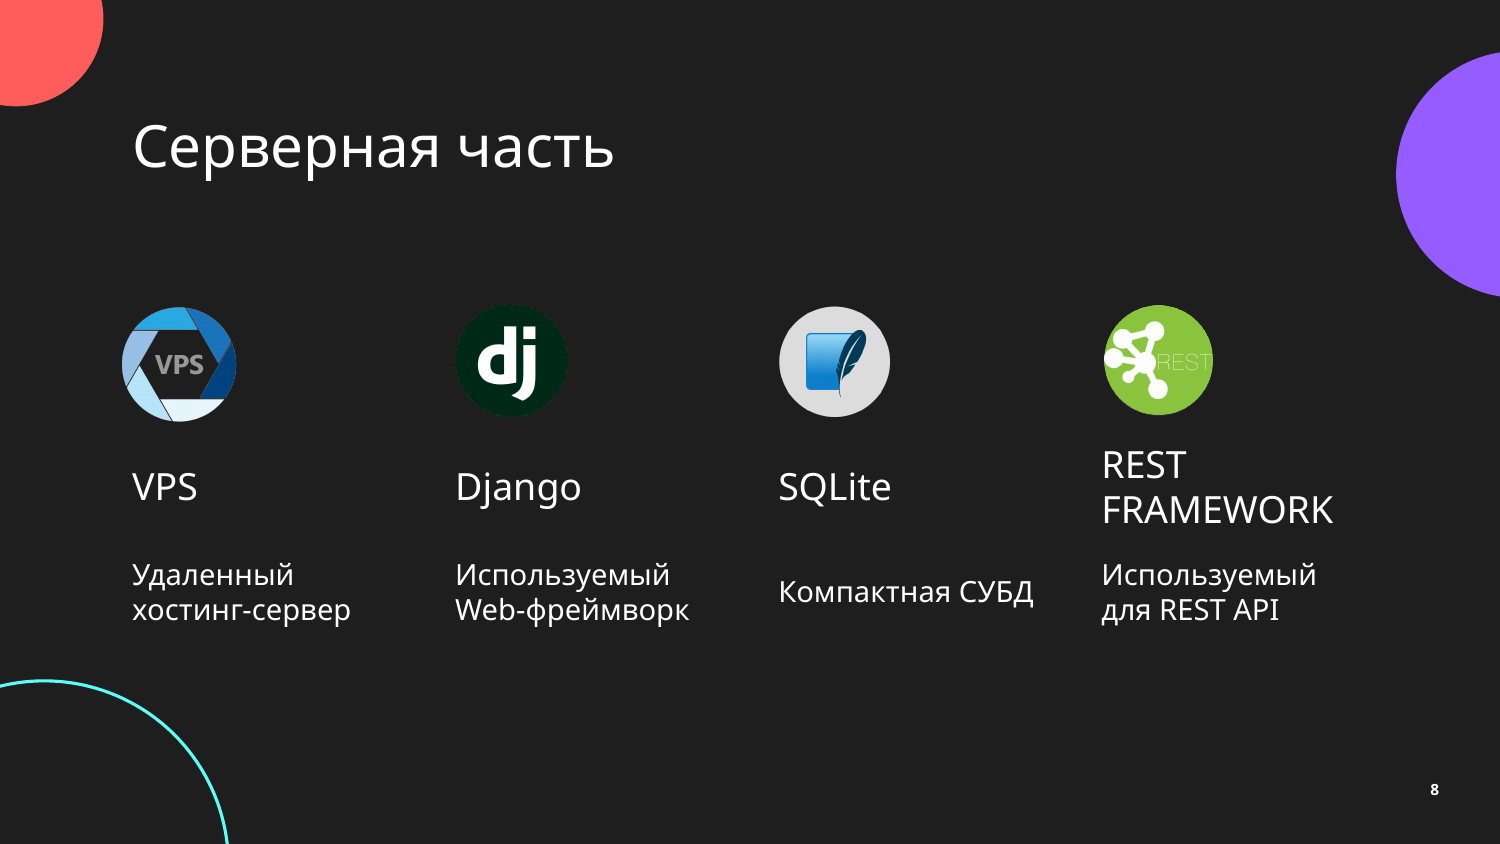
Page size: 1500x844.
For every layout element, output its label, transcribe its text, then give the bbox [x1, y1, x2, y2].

subtitle Удаленный хостинг-сервер [117, 546, 413, 636]
title REST FRAMEWORK [1086, 441, 1415, 531]
slide_number 8 [1389, 764, 1480, 816]
title Django [440, 441, 736, 531]
subtitle Используемый Web-фреймворк [440, 546, 736, 636]
subtitle Компактная СУБД [763, 546, 1059, 636]
title VPS [117, 441, 413, 531]
picture [769, 296, 900, 427]
picture [453, 302, 571, 421]
picture [120, 305, 239, 424]
picture [1103, 305, 1214, 415]
subtitle Используемый для REST API [1086, 546, 1382, 636]
title SQLite [763, 441, 1059, 531]
title Серверная часть [117, 106, 1383, 183]
